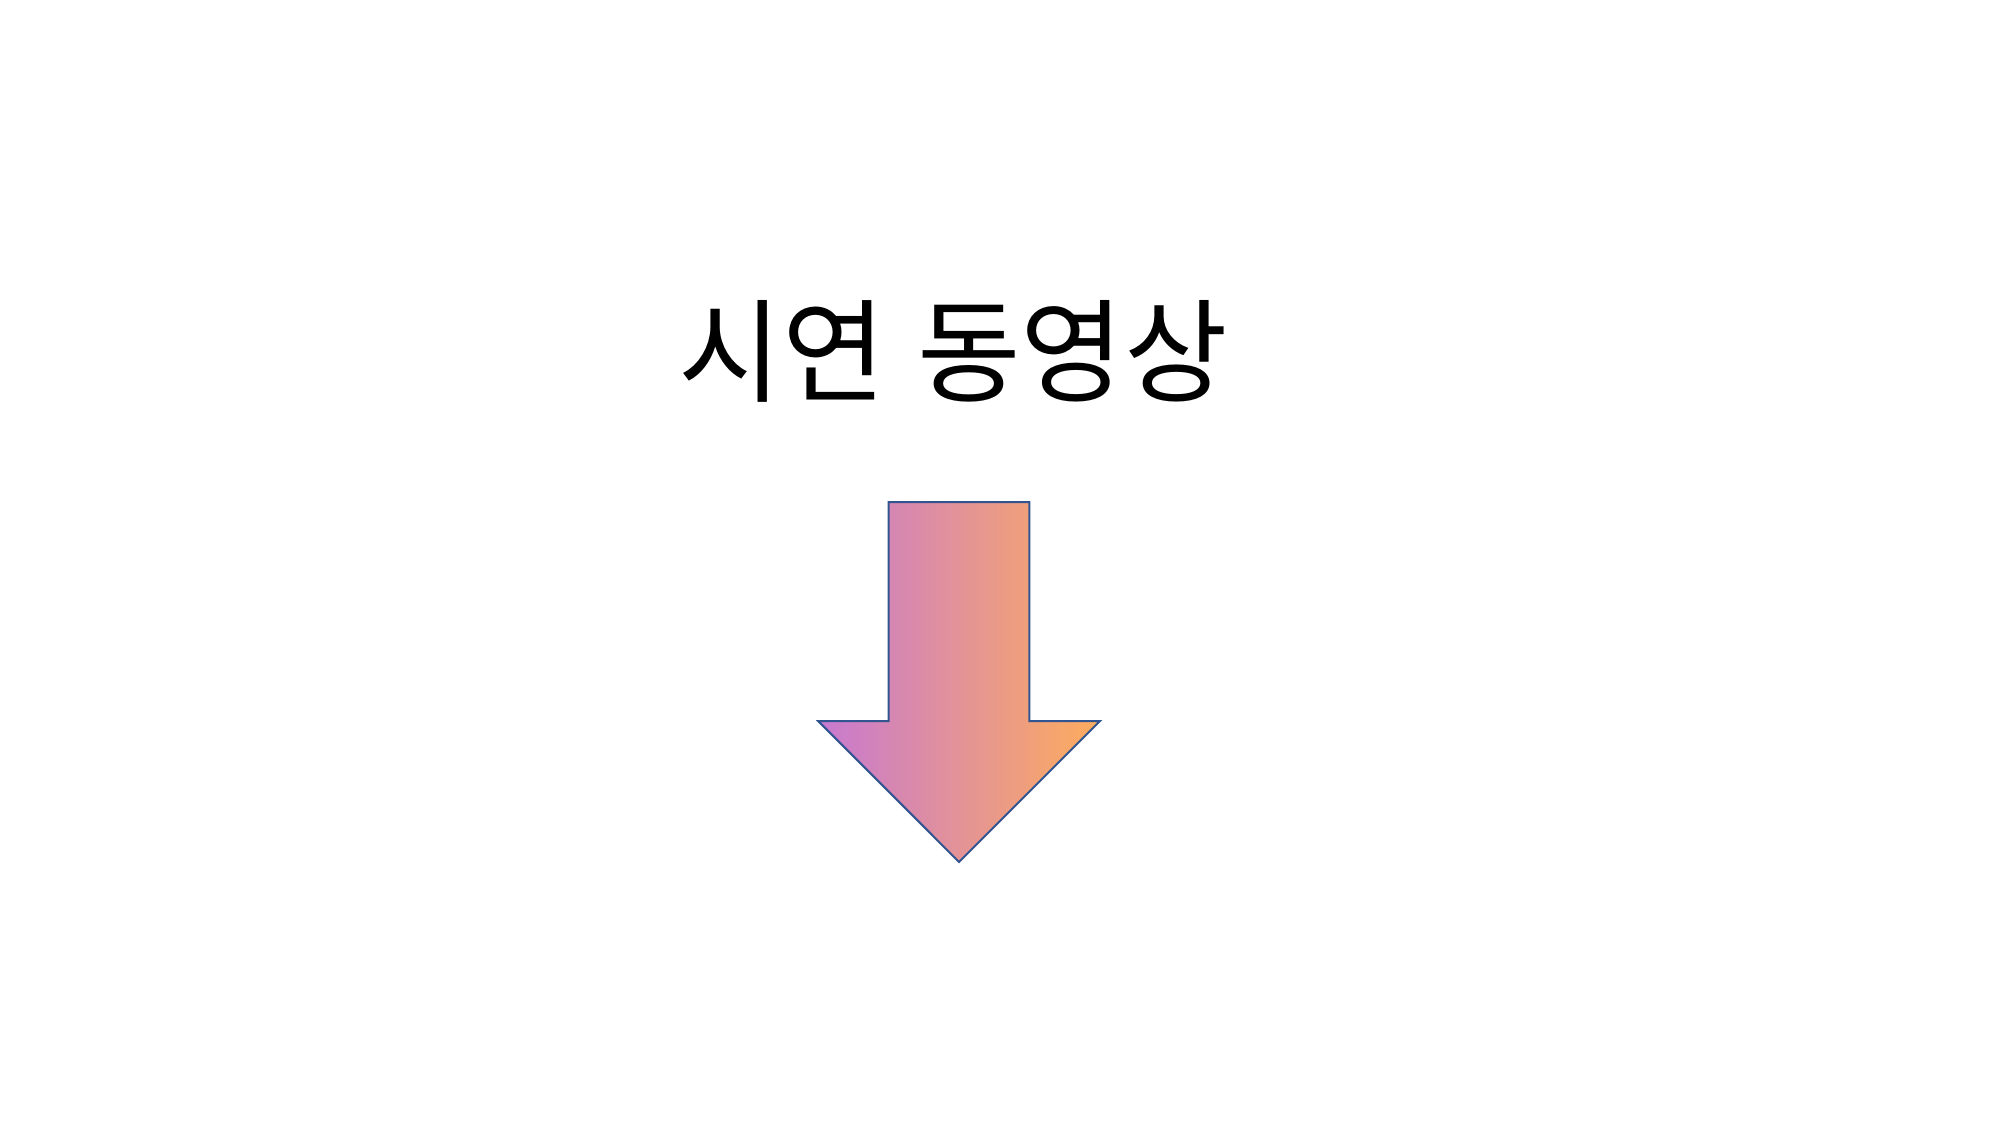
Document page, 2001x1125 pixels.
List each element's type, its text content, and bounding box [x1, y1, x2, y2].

text_box [815, 501, 1103, 864]
title 시연 동영상 [596, 247, 1310, 468]
